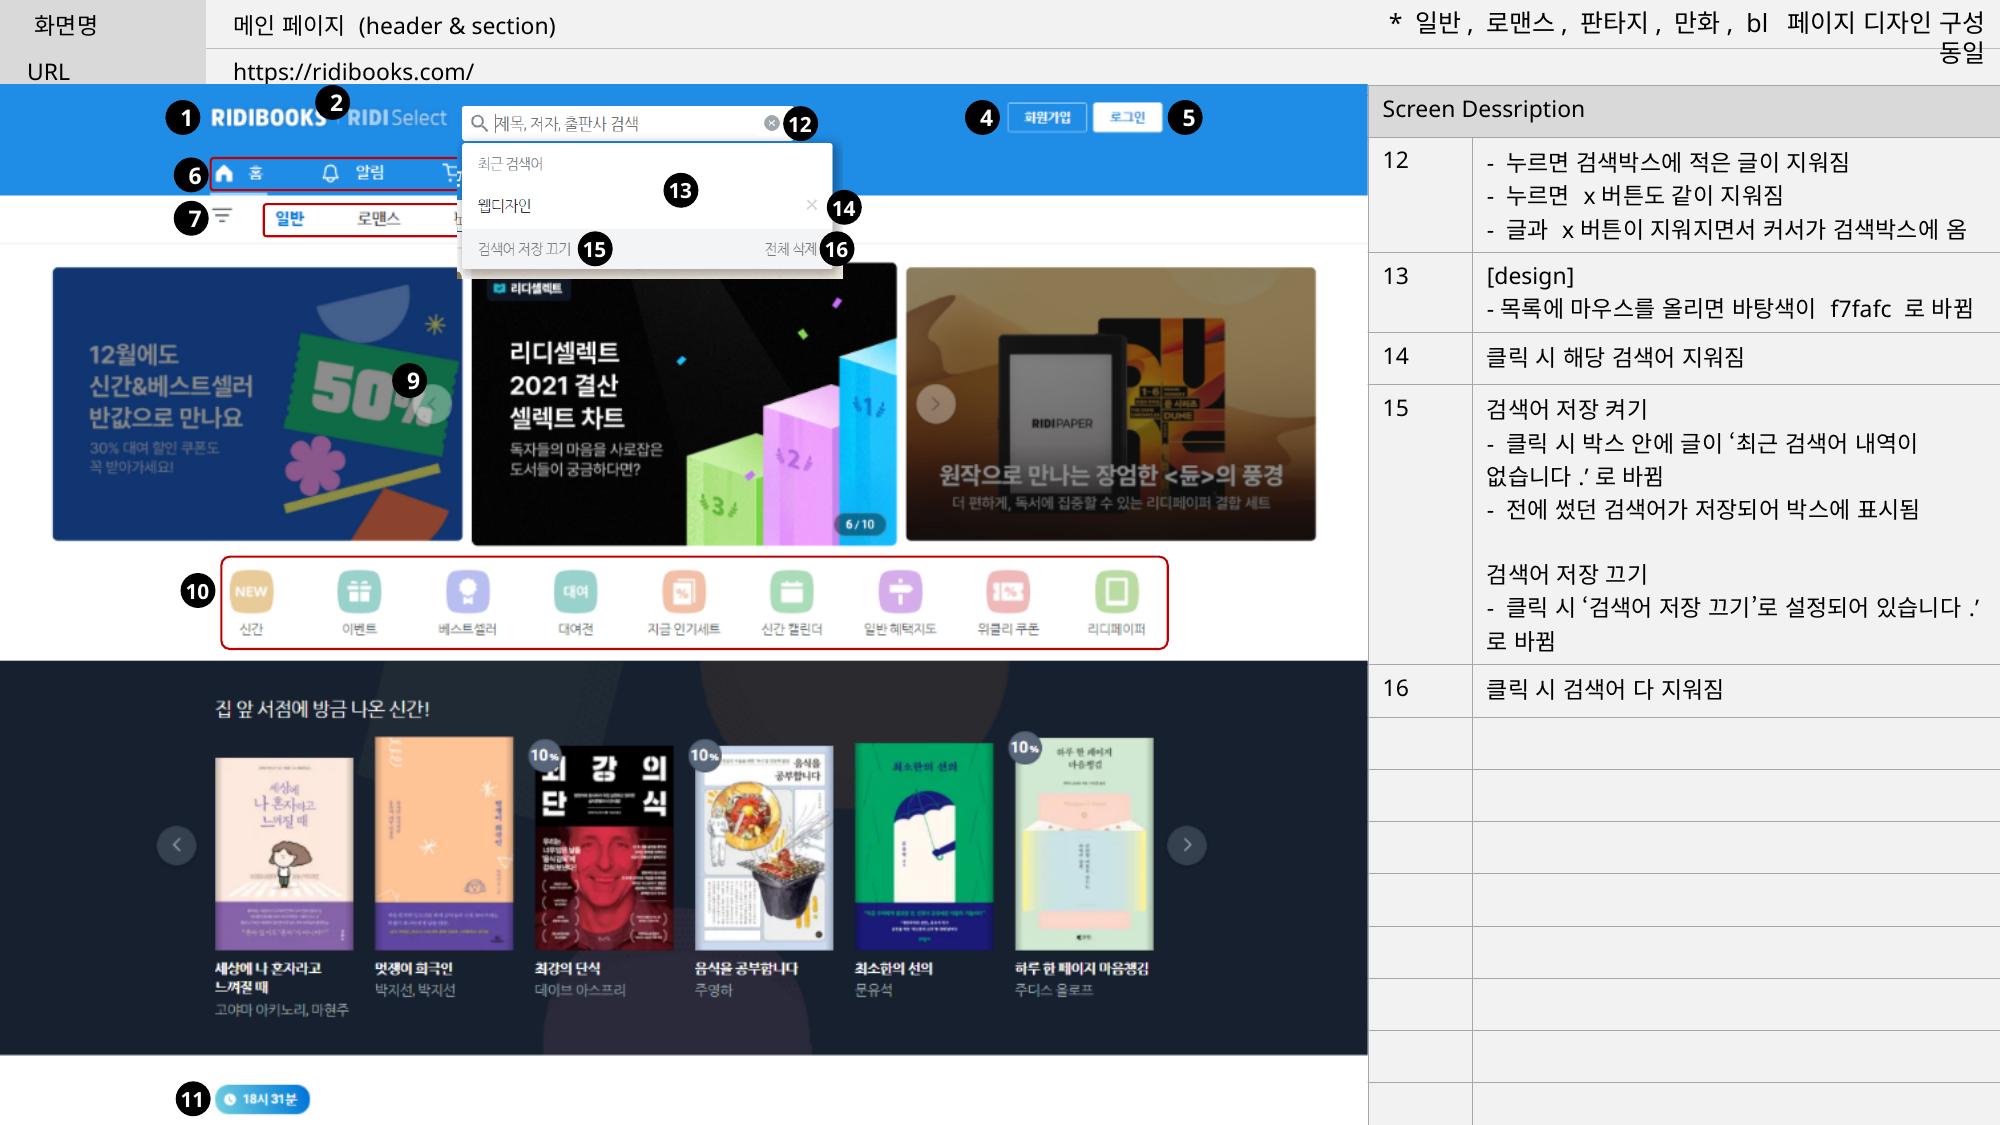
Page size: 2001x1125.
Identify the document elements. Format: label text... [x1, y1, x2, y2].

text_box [165, 1079, 227, 1121]
table_cell [1369, 770, 1472, 821]
table_cell [1369, 927, 1472, 978]
table_cell [1473, 770, 2000, 821]
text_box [170, 570, 231, 613]
table_cell [1473, 927, 2000, 978]
table_cell [design] -목록에 마우스를 올리면 바탕색이 f7fafc 로 바뀜 [1473, 253, 2000, 332]
table_header 메인 페이지 (header & section) [206, 0, 1348, 48]
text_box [817, 187, 878, 230]
table_cell 12 [1369, 138, 1472, 252]
table_cell [1369, 1083, 1472, 1125]
table_cell 클릭 시 검색어 다 지워짐 [1473, 665, 2000, 717]
table_cell 15 [1369, 385, 1472, 664]
table_cell [1473, 1031, 2000, 1082]
table_cell [1369, 1031, 1472, 1082]
table_cell 검색어 저장 켜기 - 클릭 시 박스 안에 글이 ‘최근 검색어 내역이 없습니다.’로 바뀜 - 전에 썼던 검색어가 저장되어 박스에 표시됨 검색어 저장 끄기 - 클릭 시 ‘검색어 저장 끄기’로 설정되어 있습니다.’ 로 바뀜 [1473, 385, 2000, 664]
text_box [653, 170, 714, 213]
table_cell [1369, 718, 1472, 769]
table_cell [1473, 874, 2000, 926]
table_cell URL [0, 49, 206, 84]
table_cell 14 [1369, 333, 1472, 384]
picture [0, 84, 1368, 1125]
table_header Screen Dessription [1369, 86, 2000, 137]
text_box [567, 229, 629, 271]
table_cell 13 [1369, 253, 1472, 332]
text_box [809, 229, 871, 271]
table_cell - 누르면 검색박스에 적은 글이 지워짐 - 누르면 x버튼도 같이 지워짐 - 글과 x버튼이 지워지면서 커서가 검색박스에 옴 [1473, 138, 2000, 252]
table_cell 16 [1369, 665, 1472, 717]
text_box * 일반, 로맨스, 판타지, 만화, bl 페이지 디자인 구성 동일 [1348, 0, 2000, 75]
table_cell 클릭 시 해당 검색어 지워짐 [1473, 333, 2000, 384]
table_cell [1369, 822, 1472, 873]
table_cell [1473, 822, 2000, 873]
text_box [773, 104, 834, 146]
table_cell [1473, 979, 2000, 1030]
table_cell [1473, 1083, 2000, 1125]
table_header 화면명 [0, 0, 206, 49]
table_cell [1369, 874, 1472, 926]
table_cell https://ridibooks.com/ [206, 49, 2000, 85]
table_cell [1369, 979, 1472, 1030]
table_cell [1473, 718, 2000, 769]
